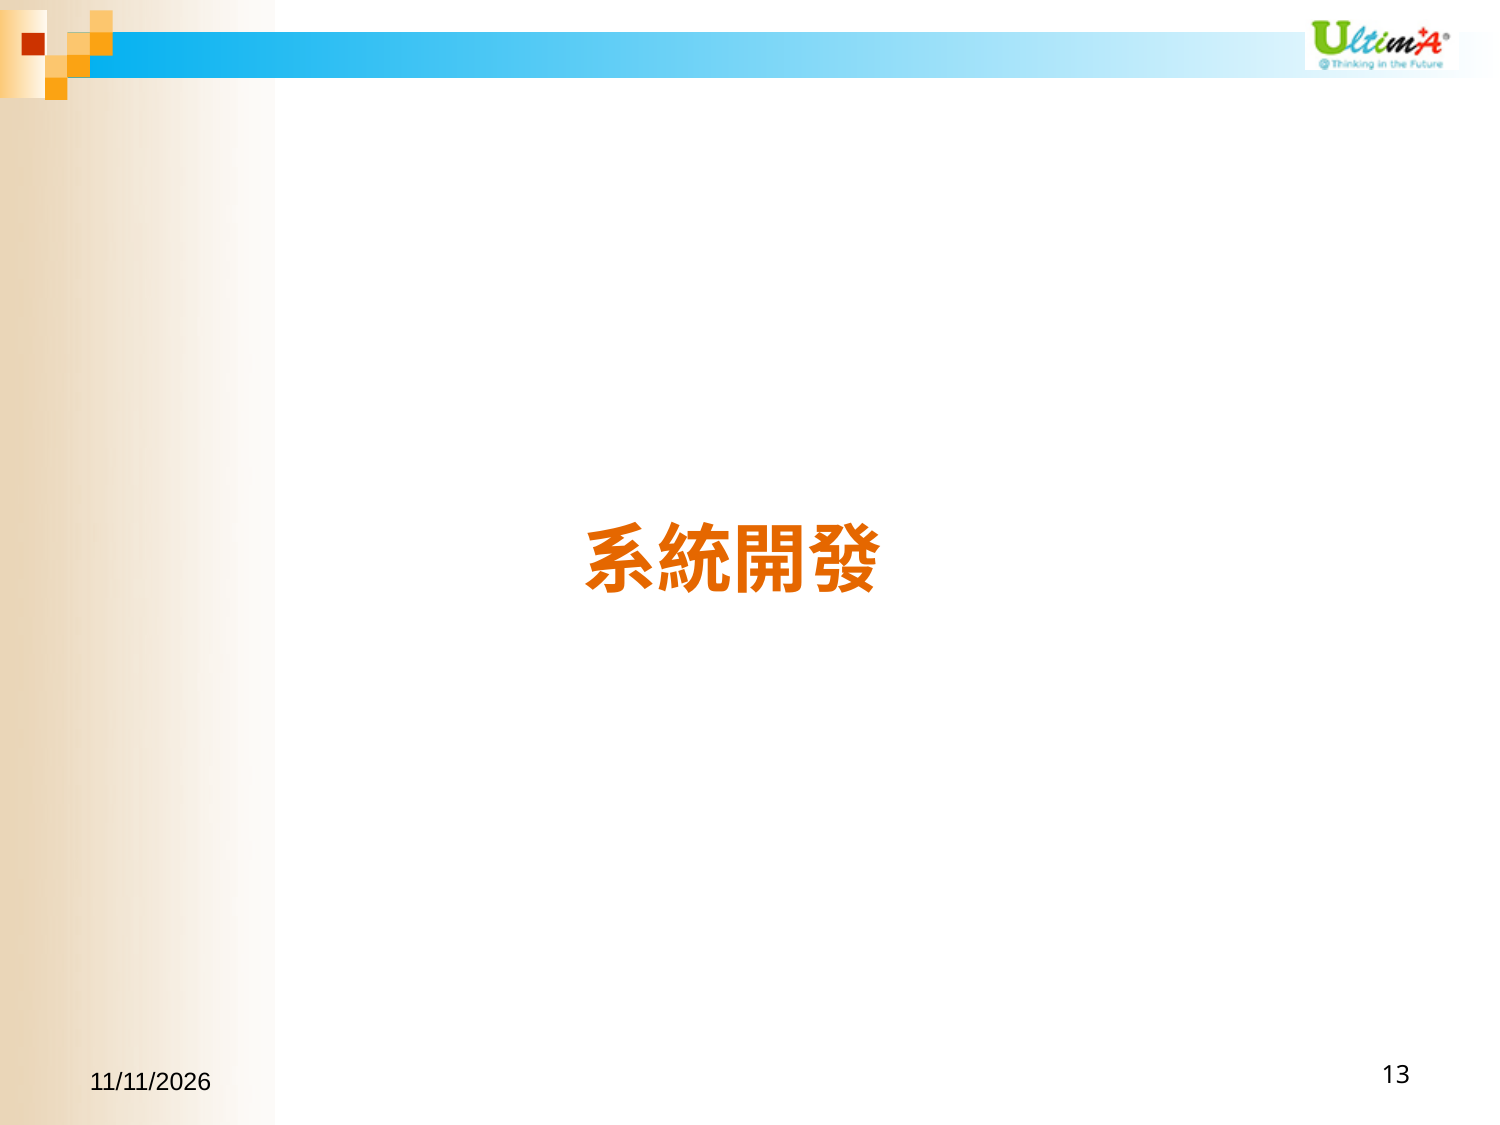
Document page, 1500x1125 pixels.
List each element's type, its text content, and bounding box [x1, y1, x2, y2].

text_box 2017/3/30 [75, 1024, 425, 1103]
picture [1305, 19, 1459, 70]
title 系統開發 [214, 444, 1252, 670]
text_box 13 [1074, 1024, 1425, 1100]
